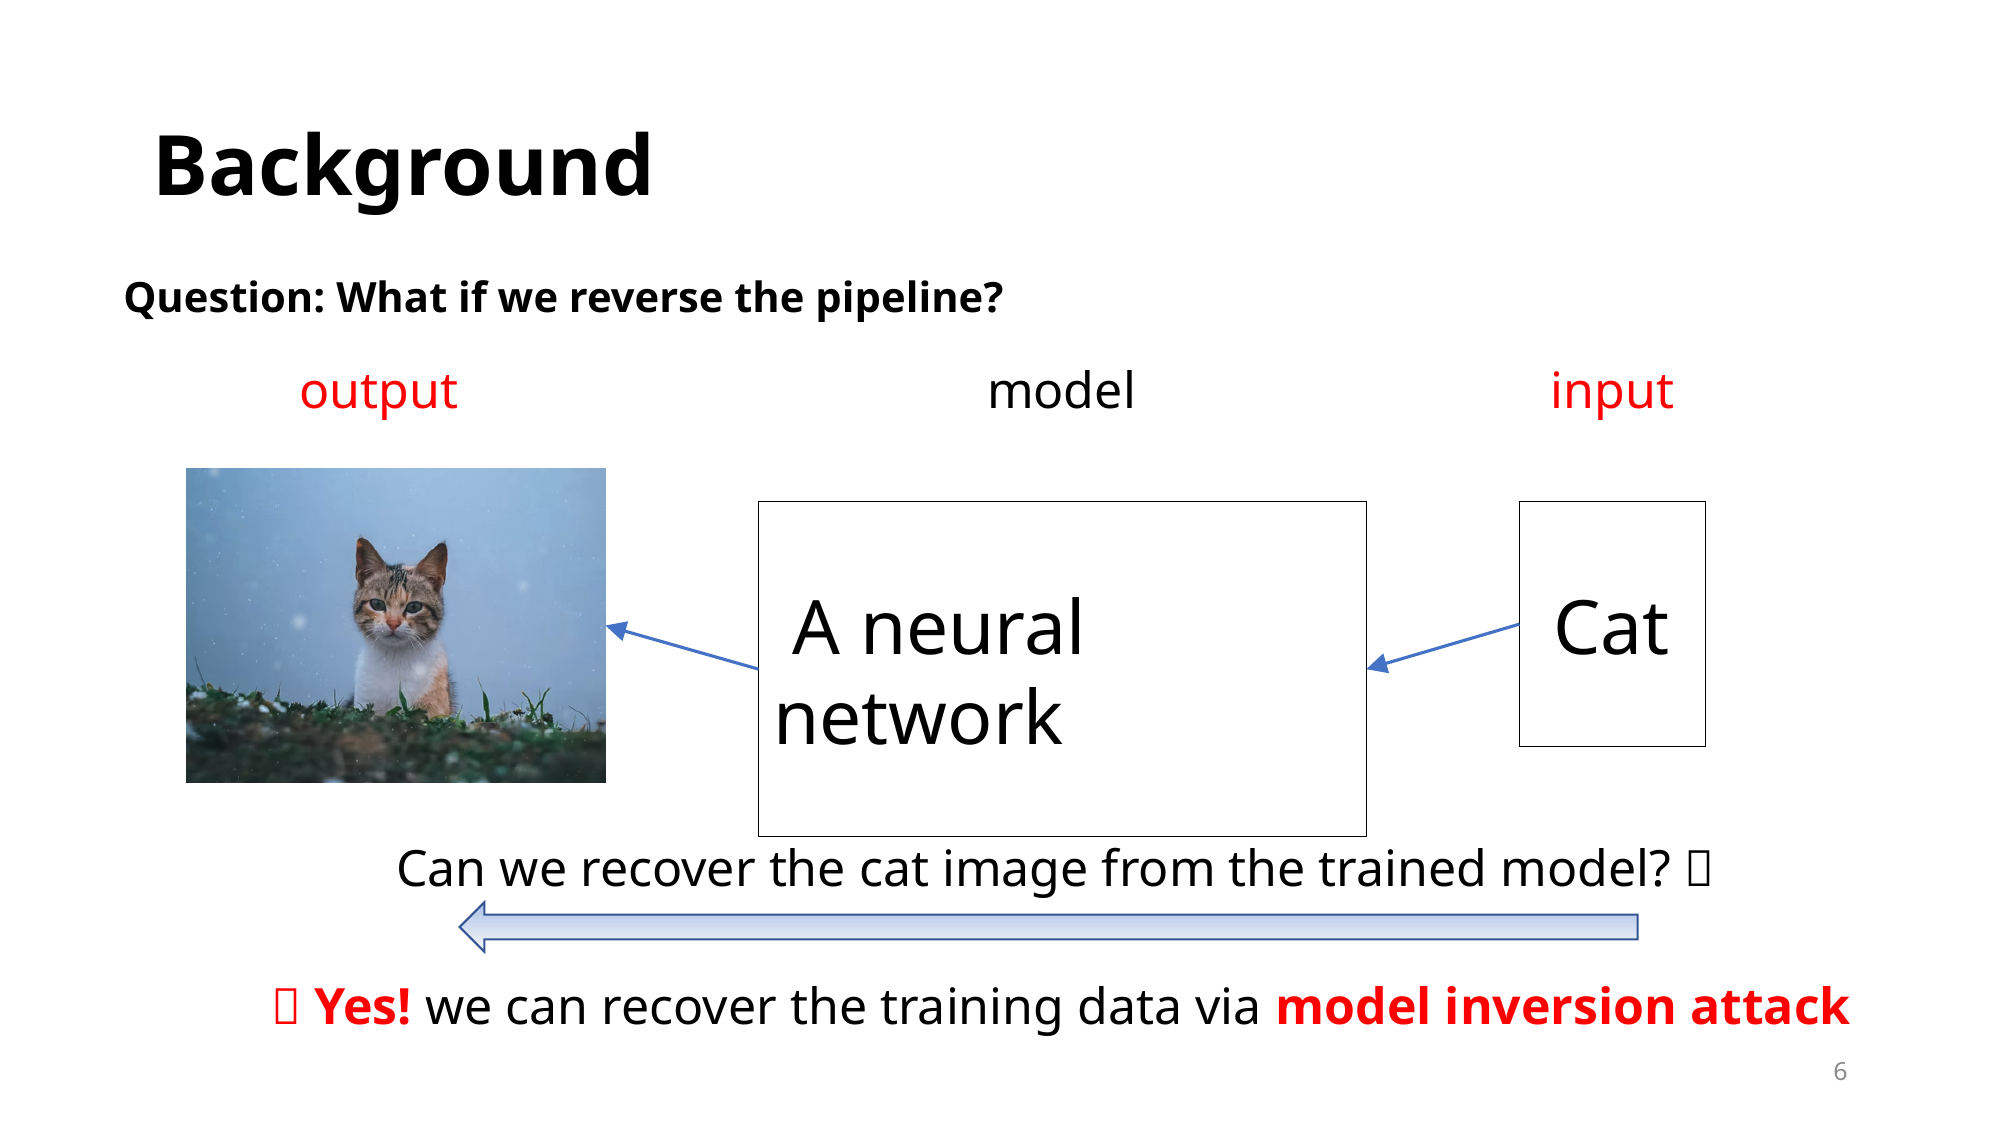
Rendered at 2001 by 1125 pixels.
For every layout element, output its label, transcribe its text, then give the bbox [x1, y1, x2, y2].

text_box  Yes! we can recover the training data via model inversion attack [257, 966, 1866, 1042]
text_box Can we recover the cat image from the trained model? 🤔 [381, 829, 1730, 904]
text_box Question: What if we reverse the pipeline? [108, 263, 1030, 329]
slide_number 6 [1412, 1042, 1863, 1103]
text_box model [972, 351, 1151, 427]
text_box input [1535, 351, 1690, 427]
text_box A neural network [758, 501, 1367, 829]
title Background [137, 59, 1863, 278]
text_box [458, 904, 1639, 955]
text_box Cat [1519, 501, 1706, 747]
text_box output [284, 351, 473, 427]
picture [186, 468, 606, 783]
